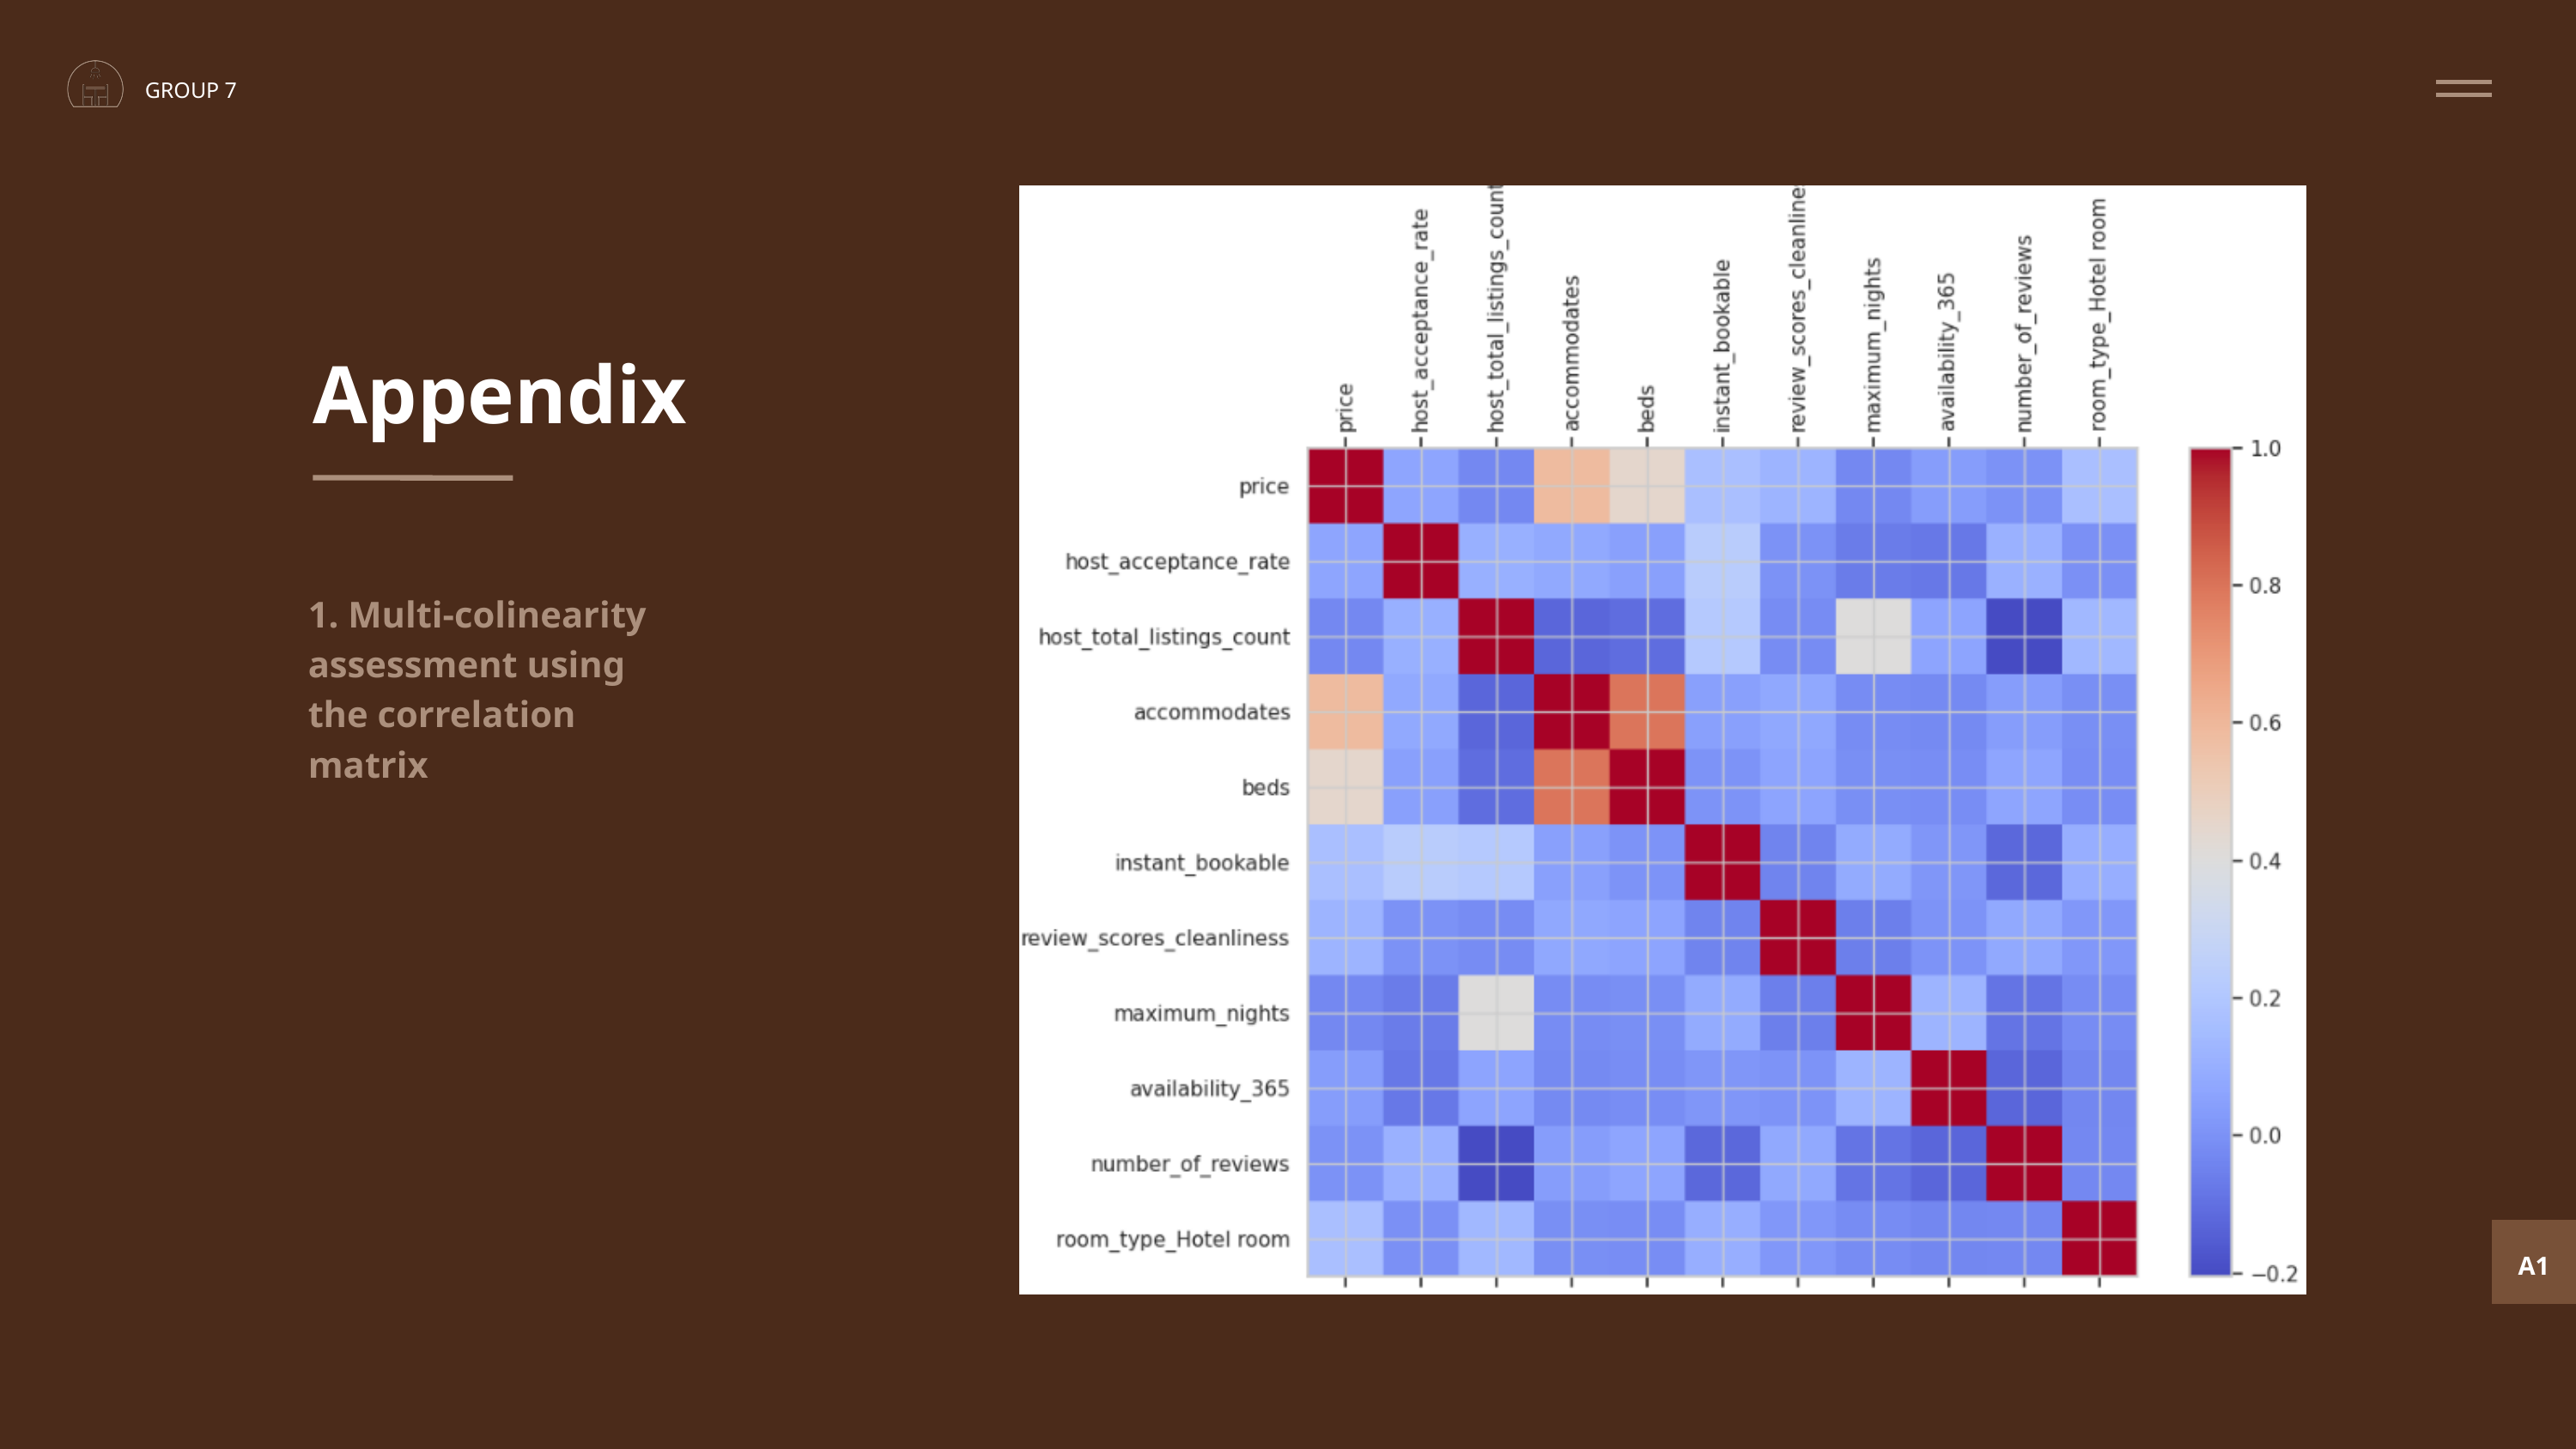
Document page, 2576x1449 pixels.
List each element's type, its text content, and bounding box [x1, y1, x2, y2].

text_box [2435, 92, 2493, 97]
text_box GROUP 7 [144, 72, 543, 103]
text_box [67, 60, 125, 107]
text_box Appendix [313, 338, 862, 440]
picture [1019, 185, 2306, 1295]
text_box 1. Multi-colinearity assessment using the correlation matrix [307, 585, 694, 785]
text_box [2435, 79, 2493, 84]
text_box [2491, 1219, 2576, 1304]
